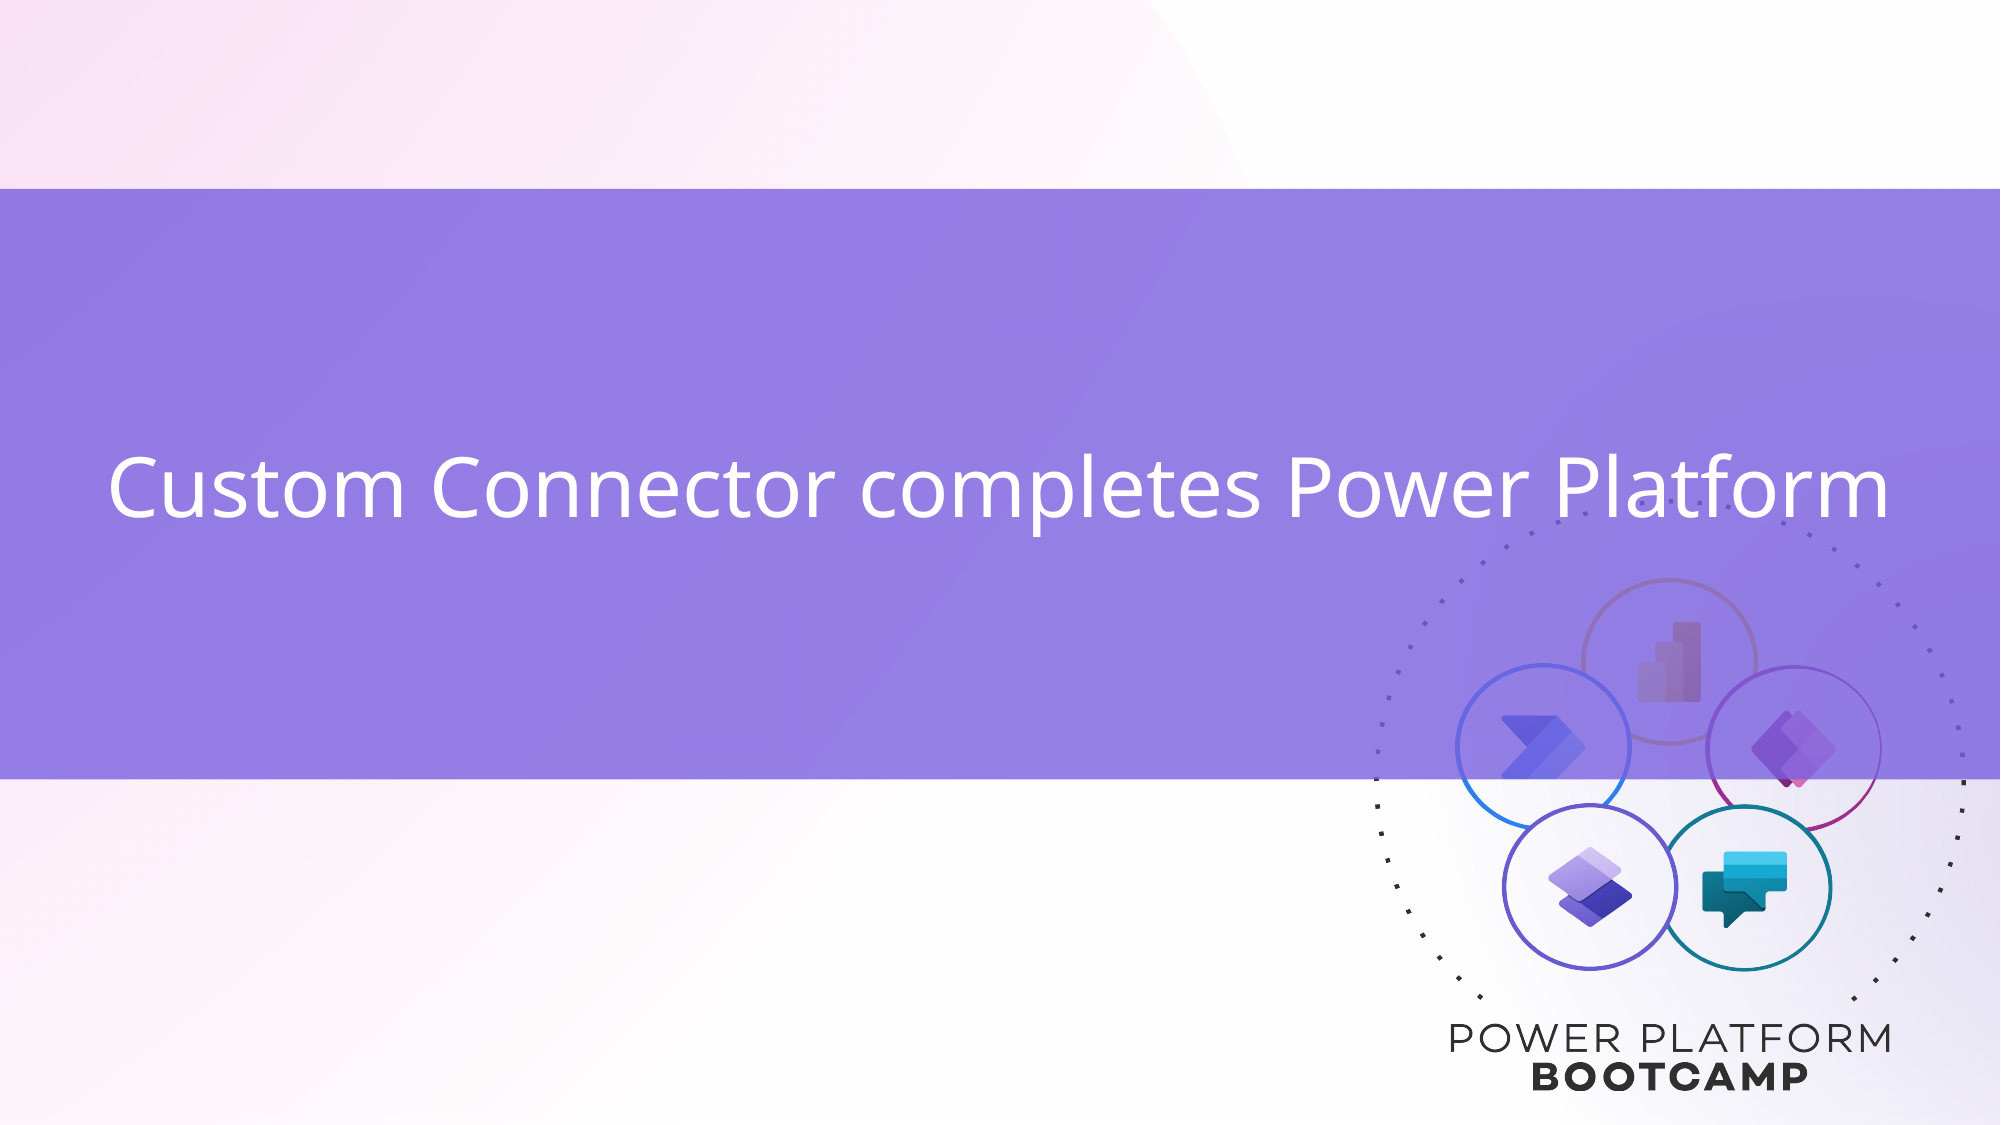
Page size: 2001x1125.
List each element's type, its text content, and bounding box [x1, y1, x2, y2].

picture [0, 0, 2001, 1125]
text_box Custom Connector completes Power Platform [0, 188, 2000, 780]
